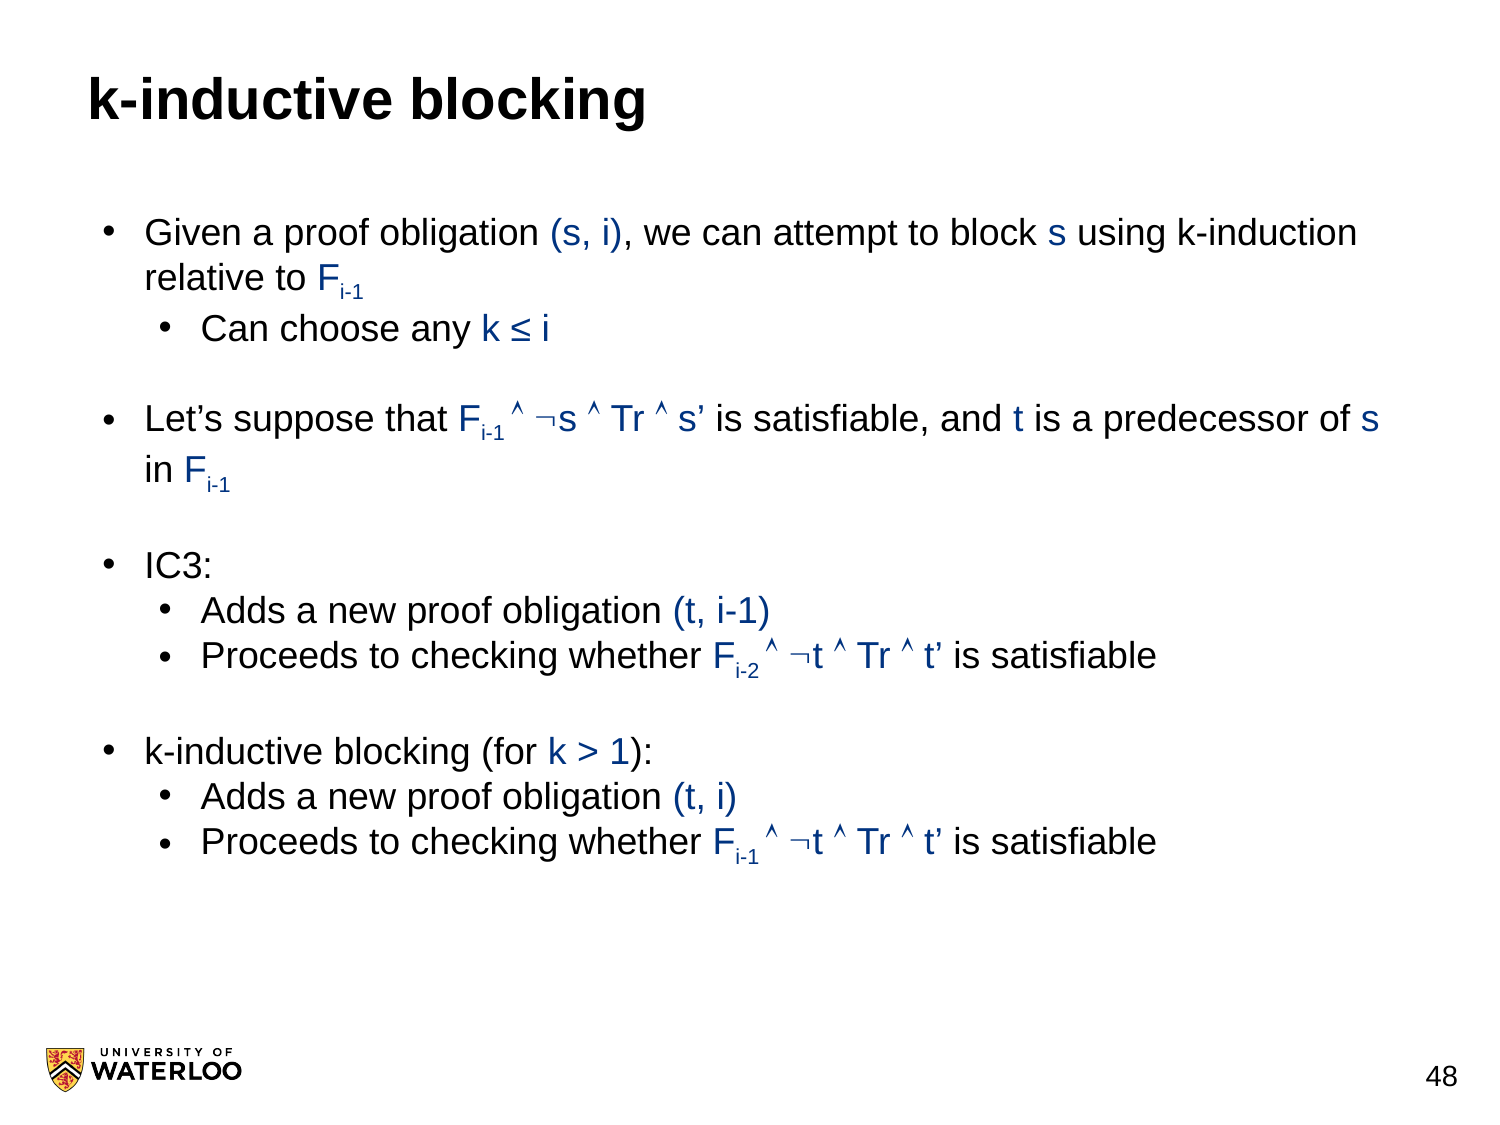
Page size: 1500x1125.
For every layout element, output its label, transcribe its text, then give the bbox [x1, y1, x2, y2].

picture [8, 1016, 279, 1125]
text_box Given a proof obligation (s, i), we can attempt to block s using k-induction relative to Fi-1 Can choose any k ≤ i Let’s suppose that Fi-1  s  Tr  s’ is satisfiable, and t is a predecessor of s in Fi-1 IC3: Adds a new proof obligation (t, i-1) Proceeds to checking whether Fi-2  t  Tr  t’ is satisfiable k-inductive blocking (for k > 1): Adds a new proof obligation (t, i) Proceeds to checking whether Fi-1  t  Tr  t’ is satisfiable [87, 200, 1425, 921]
title k-inductive blocking [87, 69, 1426, 133]
